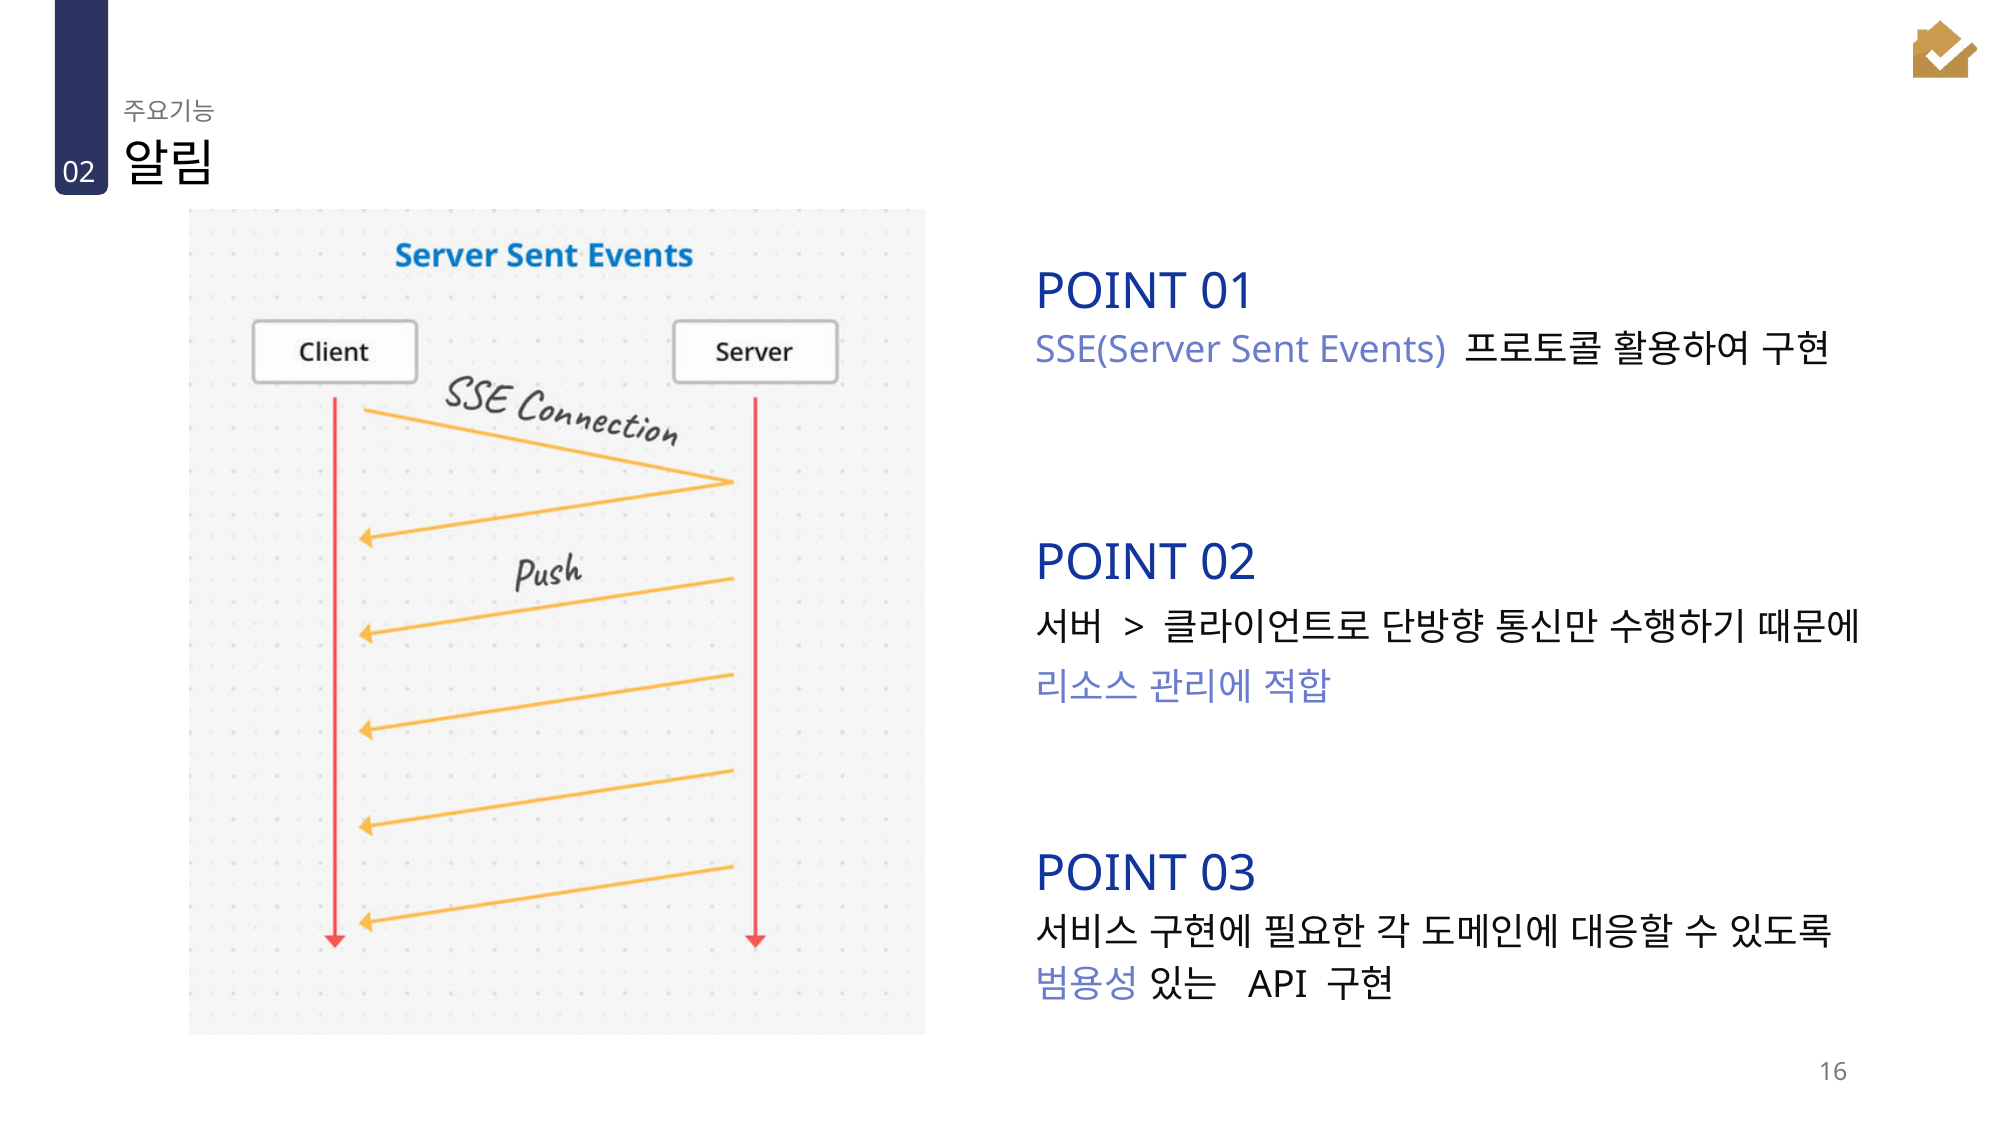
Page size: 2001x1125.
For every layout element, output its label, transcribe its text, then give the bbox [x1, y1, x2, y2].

text_box POINT 01 SSE(Server Sent Events) 프로토콜 활용하여 구현 [1035, 211, 1945, 398]
text_box POINT 02 서버 > 클라이언트로 단방향 통신만 수행하기 때문에 리소스 관리에 적합 [1035, 516, 1945, 702]
picture [1913, 18, 1978, 78]
text_box POINT 03 서비스 구현에 필요한 각 도메인에 대응할 수 있도록 범용성 있는 API 구현 [1035, 820, 1945, 1006]
slide_number 16 [1412, 1042, 1863, 1103]
title 알림 [108, 130, 1834, 210]
list 02 [47, 150, 122, 187]
list 주요기능 [108, 91, 1834, 128]
picture [188, 208, 926, 1036]
